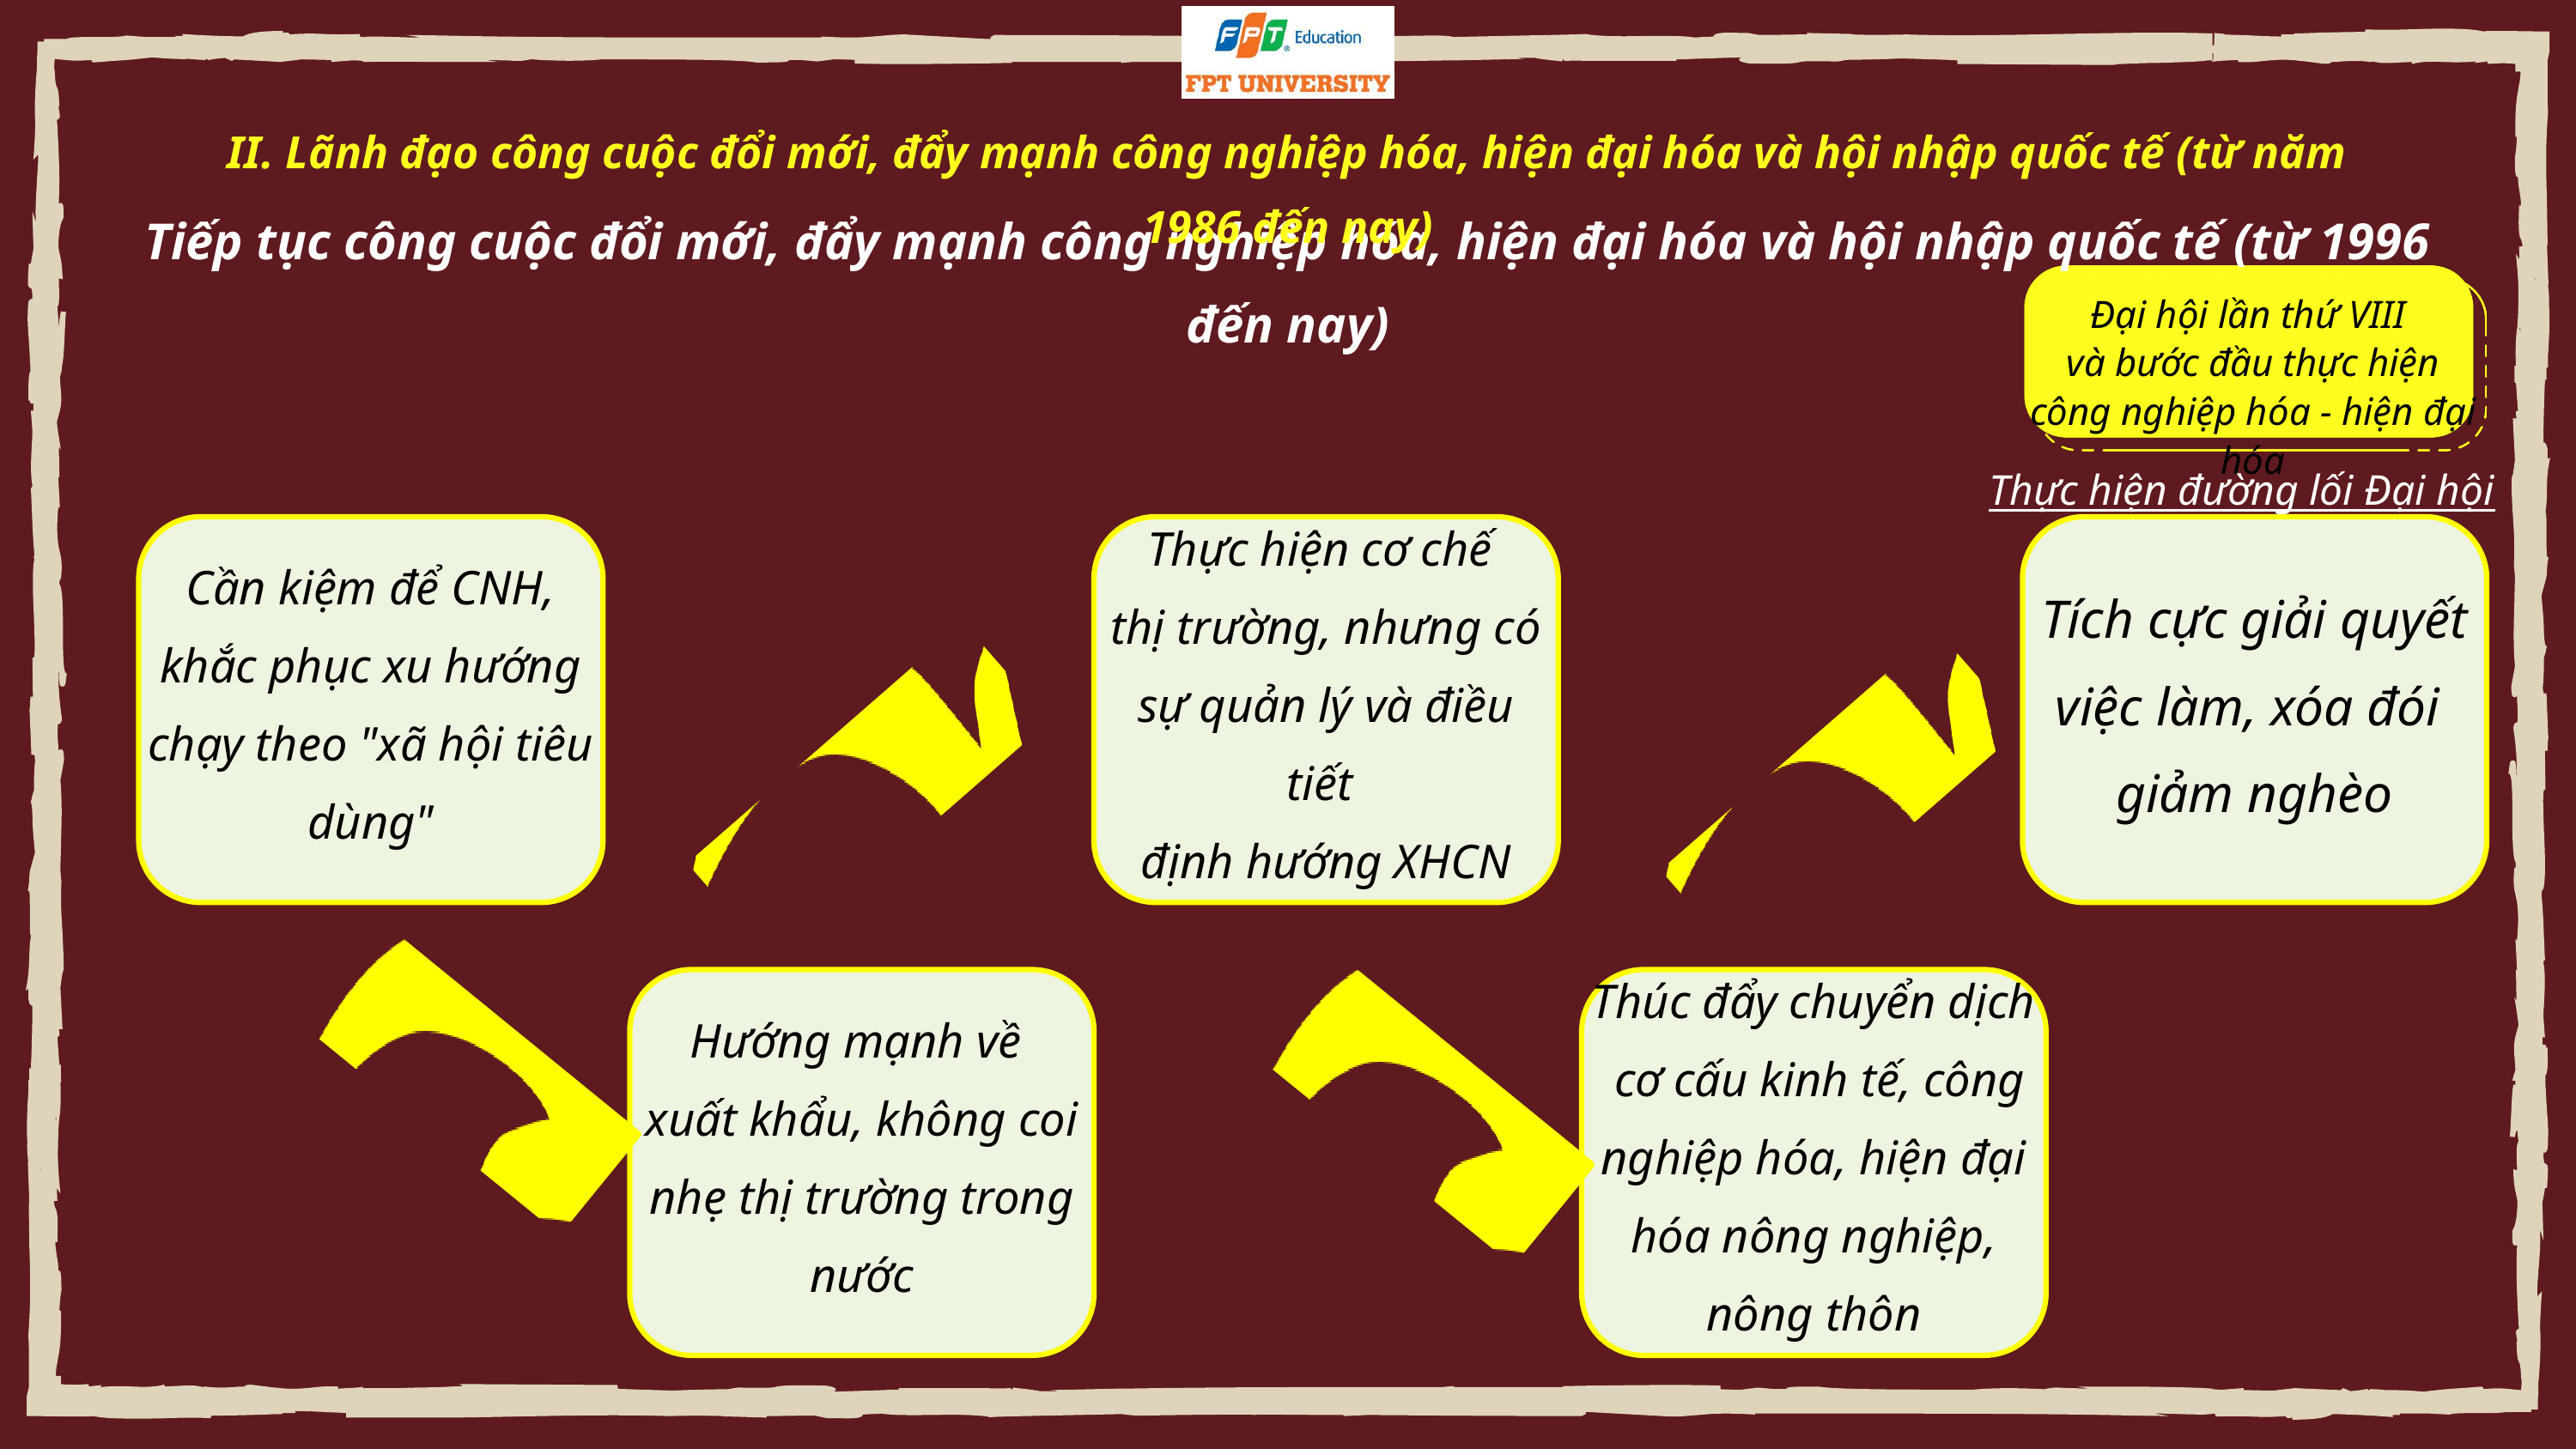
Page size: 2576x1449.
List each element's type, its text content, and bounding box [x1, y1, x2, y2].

text_box Tiếp tục công cuộc đổi mới, đẩy mạnh công nghiệp hóa, hiện đại hóa và hội nhập quốc tế (từ 1996 đến nay) [143, 185, 2433, 354]
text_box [1093, 482, 1558, 903]
text_box Thực hiện đường lối Đại hội VIII [1977, 445, 2508, 583]
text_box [138, 482, 604, 903]
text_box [2023, 264, 2488, 452]
text_box [1182, 6, 1394, 99]
text_box [687, 622, 1050, 933]
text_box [629, 935, 1095, 1356]
text_box [276, 910, 625, 1235]
text_box [26, 28, 2550, 1420]
text_box [1660, 629, 2018, 933]
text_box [1581, 935, 2046, 1356]
text_box [1230, 932, 1577, 1266]
text_box II. Lãnh đạo công cuộc đổi mới, đẩy mạnh công nghiệp hóa, hiện đại hóa và hội nhập quốc tế (từ năm 1986 đến nay) [173, 102, 2402, 252]
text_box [2022, 482, 2488, 903]
